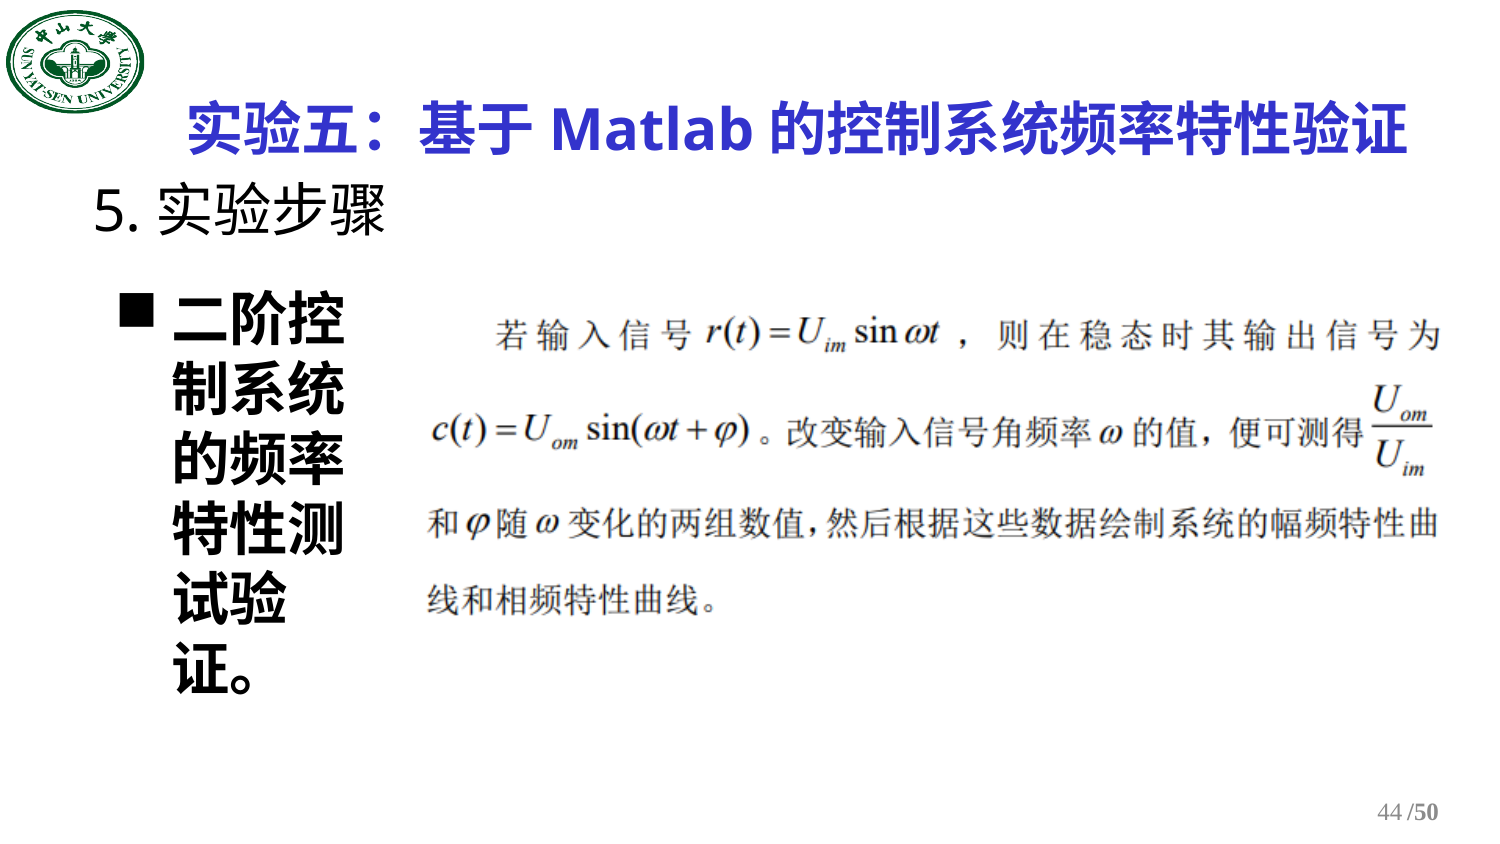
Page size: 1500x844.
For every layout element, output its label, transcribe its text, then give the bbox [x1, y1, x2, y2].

picture [0, 0, 172, 126]
text_box 二阶控制系统的频率特性测试验证。 [100, 275, 408, 710]
text_box 实验五：基于Matlab的控制系统频率特性验证 [147, 56, 1447, 197]
title 5.实验步骤 [77, 138, 1034, 279]
picture [407, 291, 1475, 628]
slide_number 44 [1362, 788, 1447, 833]
